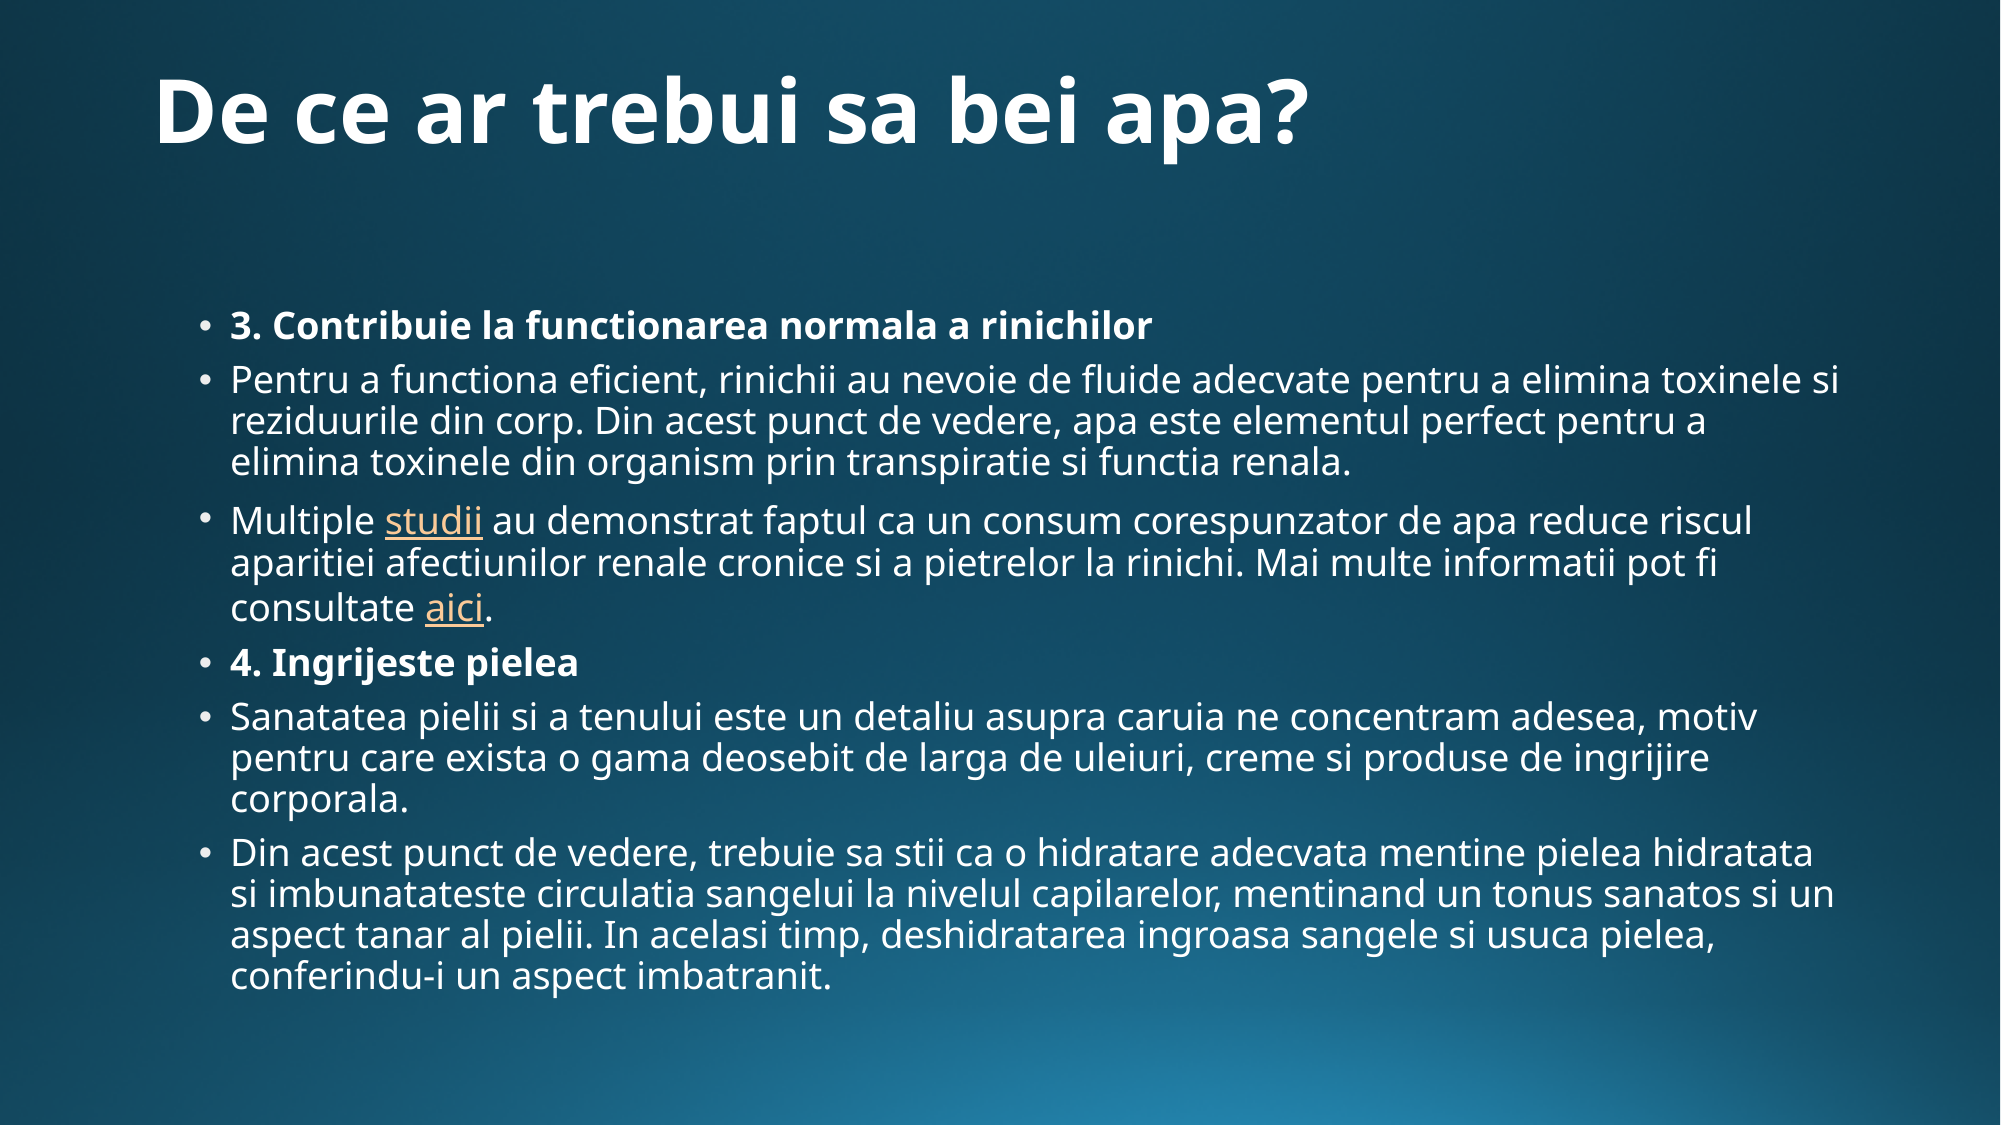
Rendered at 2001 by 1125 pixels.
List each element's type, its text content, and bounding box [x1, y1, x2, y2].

picture [0, 0, 2001, 1125]
title De ce ar trebui sa bei apa? [137, 59, 1863, 278]
list 3. Contribuie la functionarea normala a rinichilor Pentru a functiona eficient, rinichii au nevoie de fluide adecvate pentru a elimina toxinele si reziduurile din corp. Din acest punct de vedere, apa este elementul perfect pentru a elimina toxinele din organism prin transpiratie si functia renala. Multiple studii au demonstrat faptul ca un consum corespunzator de apa reduce riscul aparitiei afectiunilor renale cronice si a pietrelor la rinichi. Mai multe informatii pot fi consultate aici. 4. Ingrijeste pielea Sanatatea pielii si a tenului este un detaliu asupra caruia ne concentram adesea, motiv pentru care exista o gama deosebit de larga de uleiuri, creme si produse de ingrijire corporala. Din acest punct de vedere, trebuie sa stii ca o hidratare adecvata mentine pielea hidratata si imbunatateste circulatia sangelui la nivelul capilarelor, mentinand un tonus sanatos si un aspect tanar al pielii. In acelasi timp, deshidratarea ingroasa sangele si usuca pielea, conferindu-i un aspect imbatranit. [183, 299, 1863, 1014]
